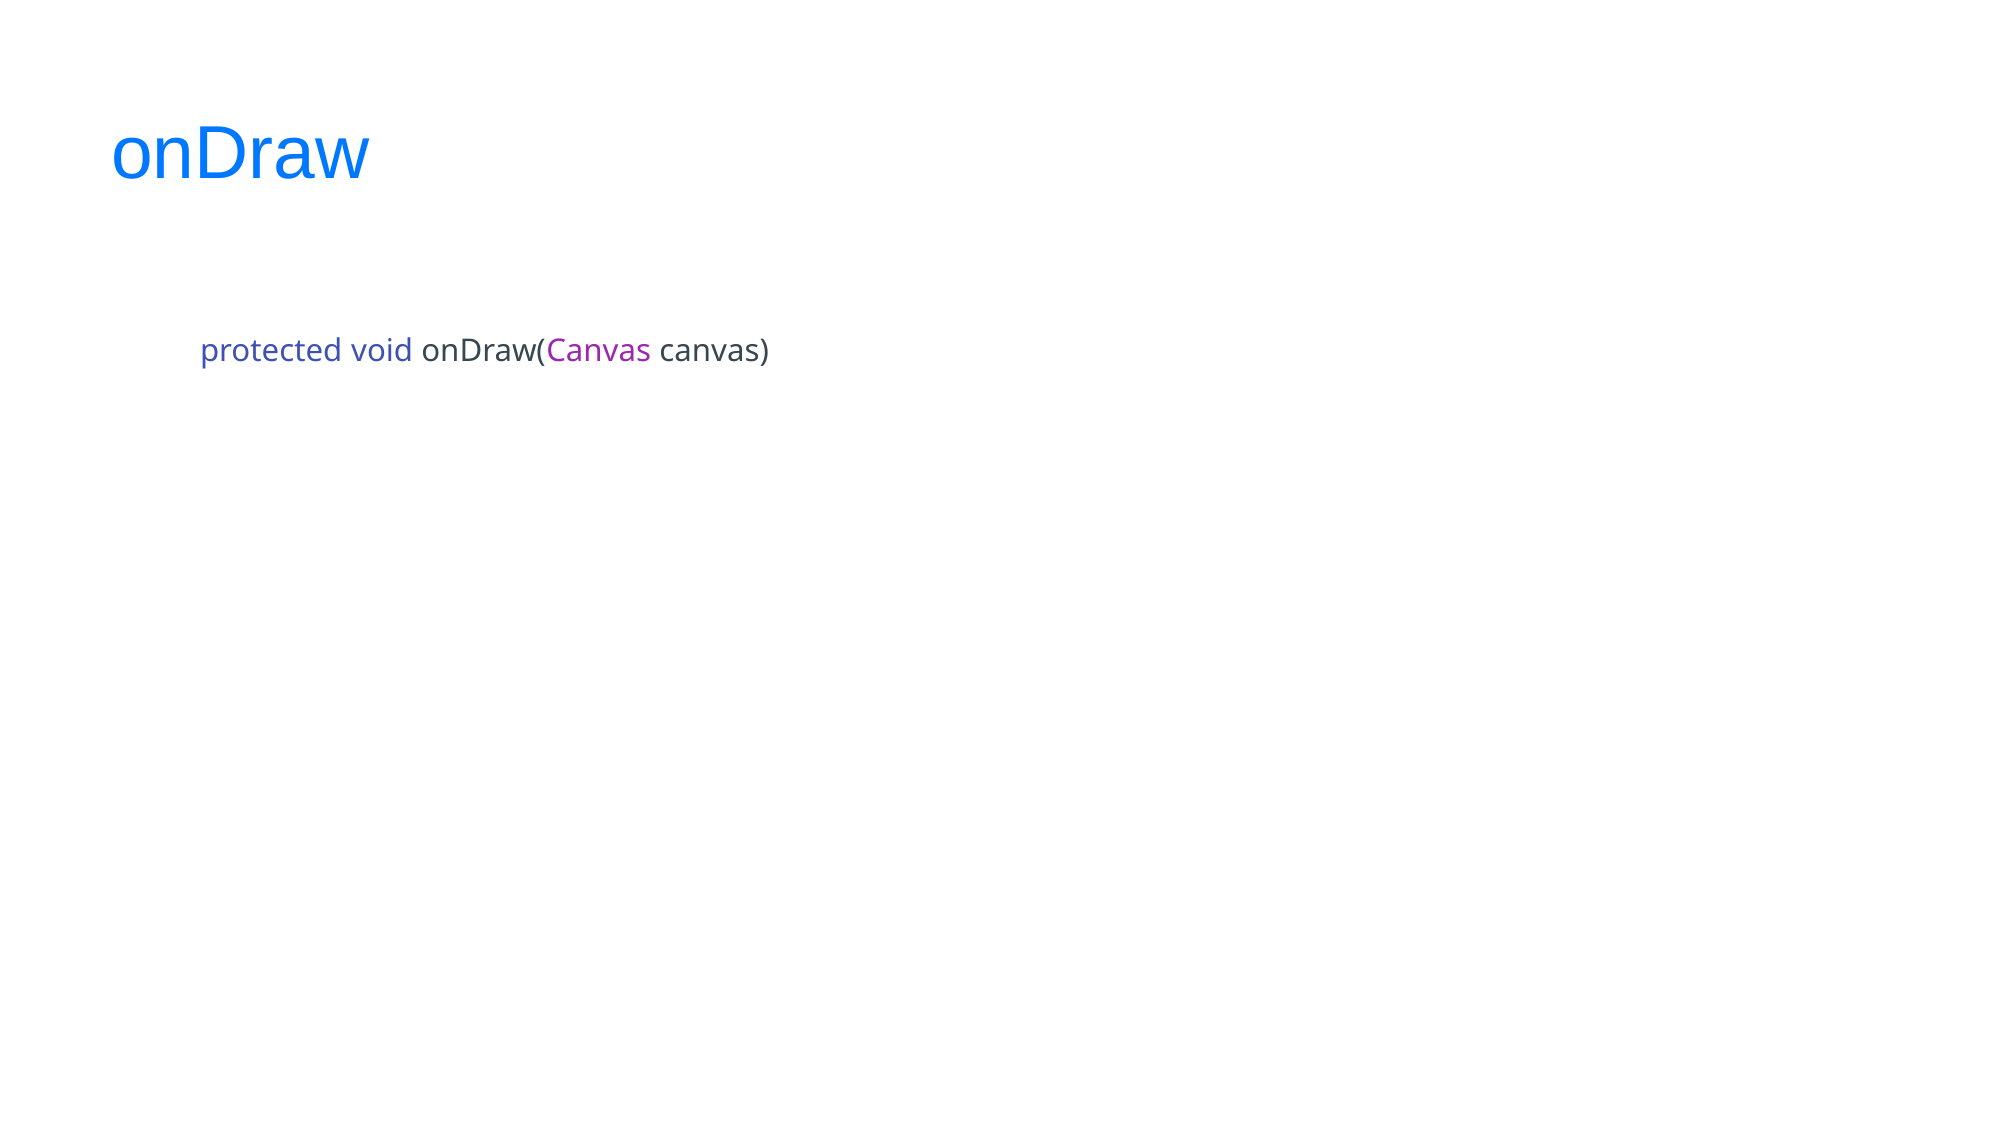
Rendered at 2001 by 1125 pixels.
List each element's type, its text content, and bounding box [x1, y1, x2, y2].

text_box protected void onDraw(Canvas canvas) [154, 276, 1538, 376]
title onDraw [110, 113, 1893, 220]
